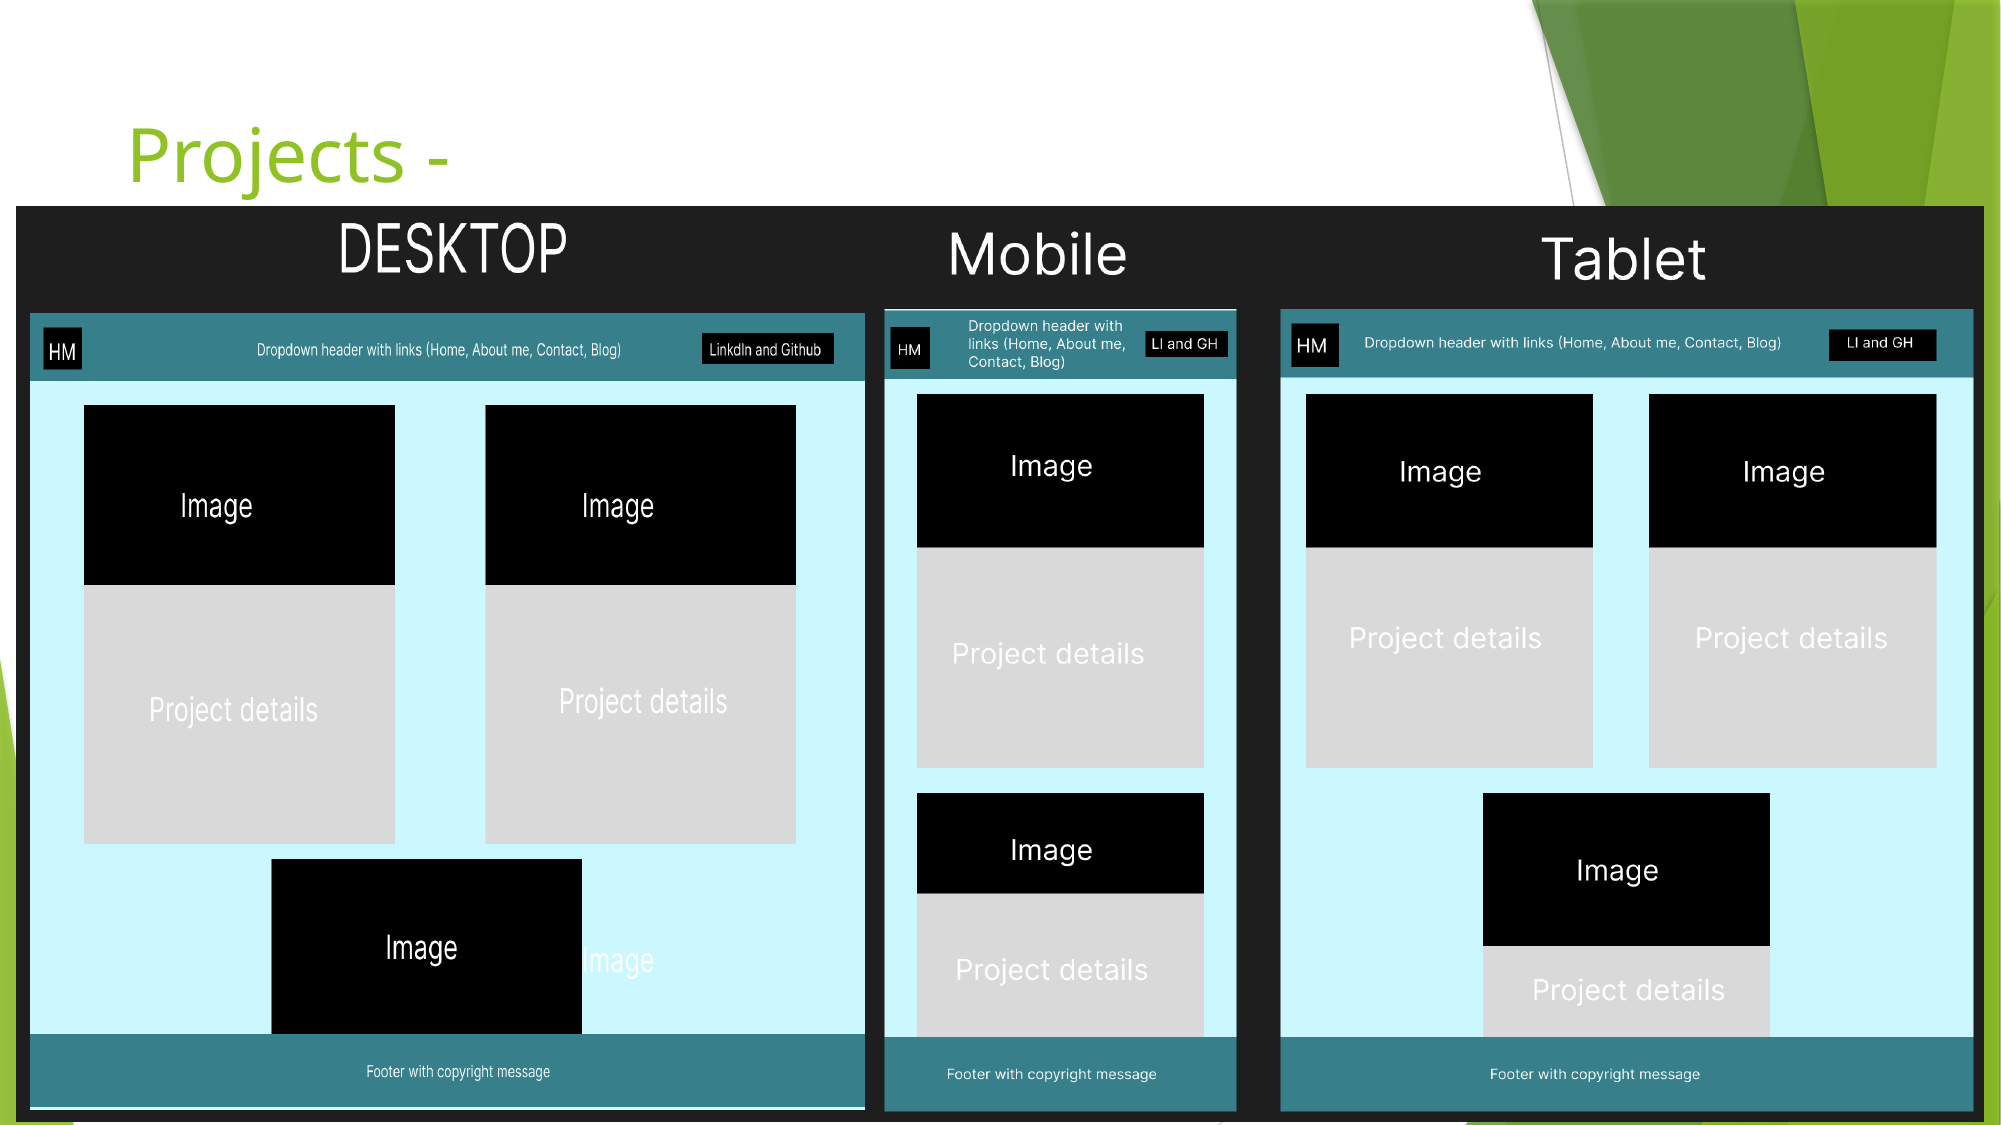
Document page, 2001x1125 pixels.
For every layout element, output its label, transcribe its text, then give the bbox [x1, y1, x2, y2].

title Projects - Wireframes [111, 99, 888, 205]
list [15, 206, 864, 1122]
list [864, 206, 1984, 1122]
